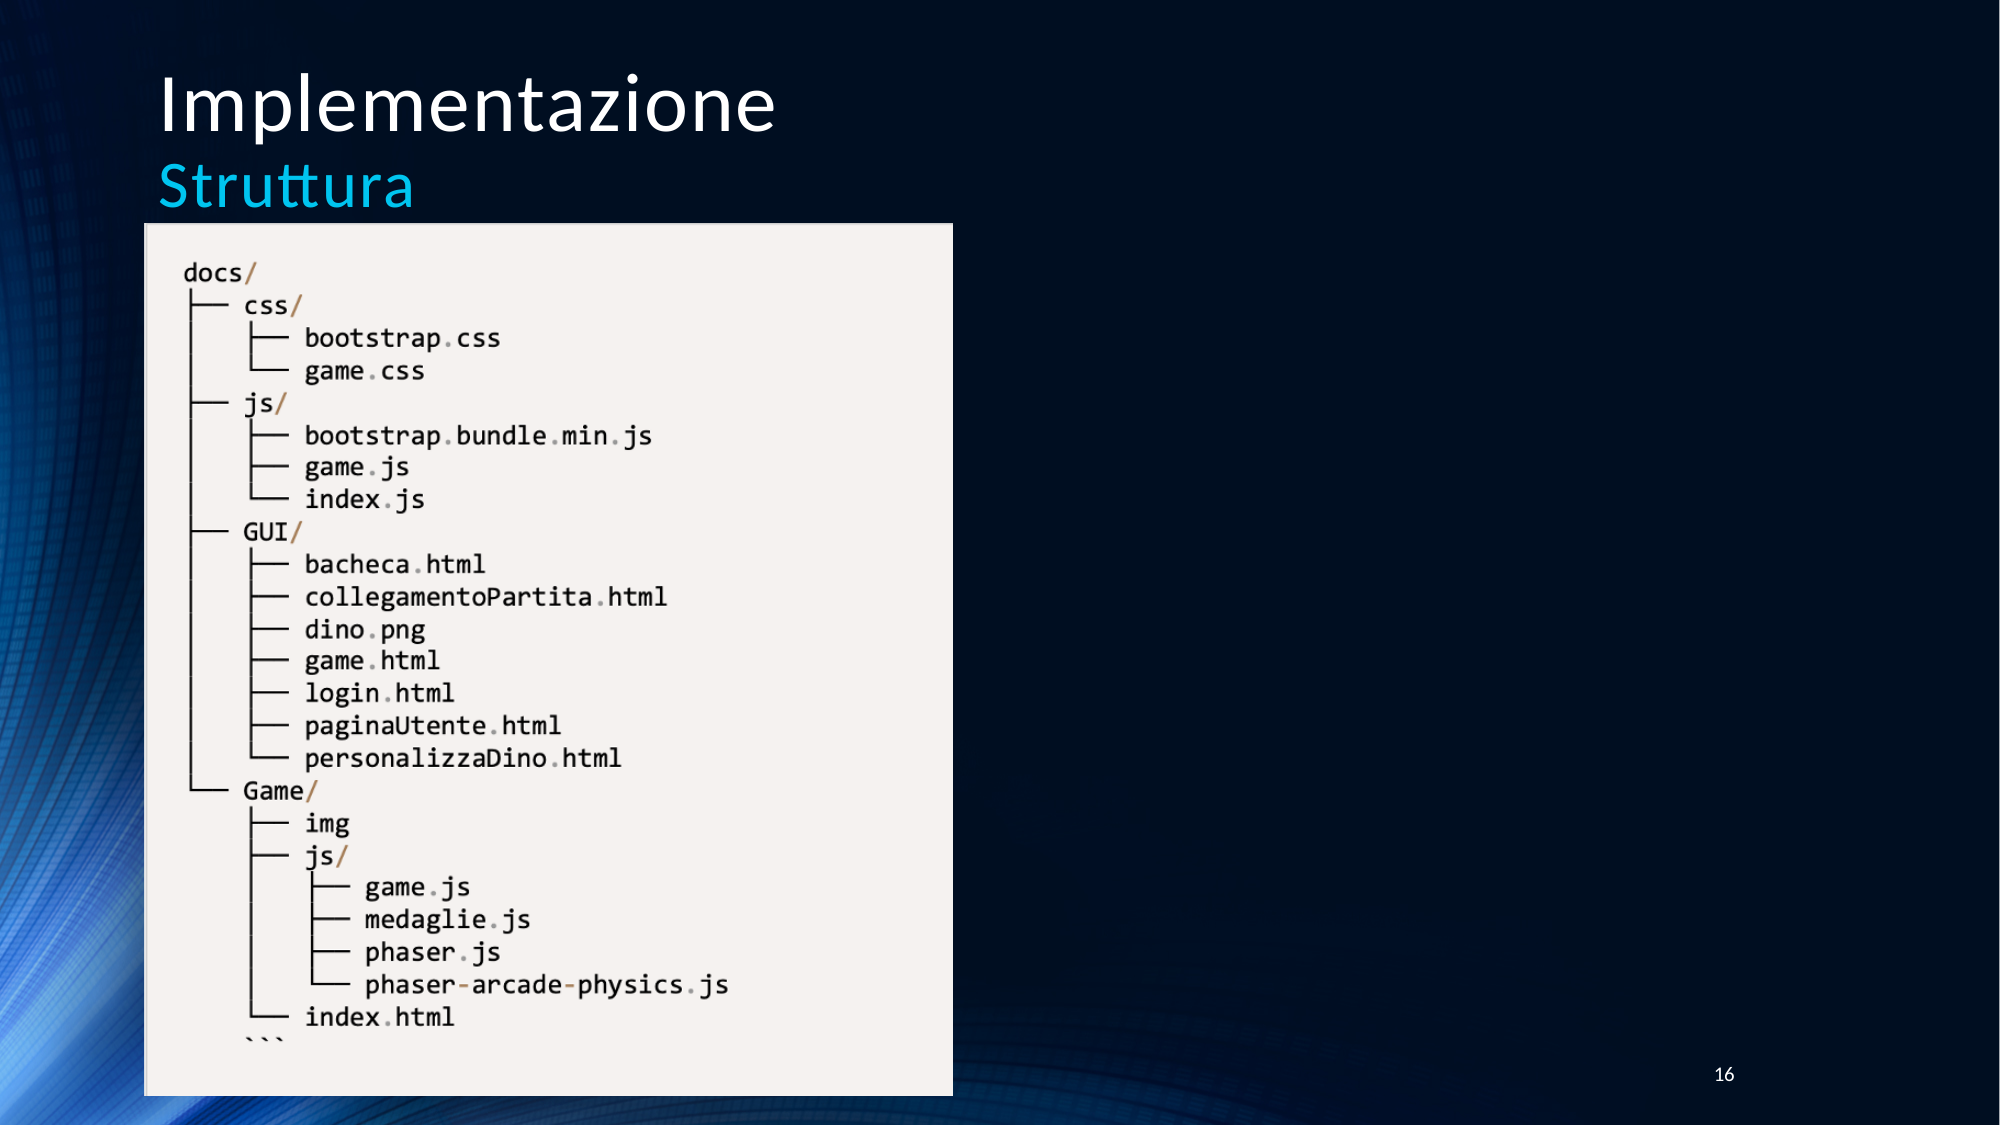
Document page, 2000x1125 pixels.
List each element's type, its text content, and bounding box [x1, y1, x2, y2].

picture [0, 0, 2000, 1125]
slide_number 16 [1612, 1050, 1750, 1096]
title Implementazione Struttura [143, 3, 1644, 229]
